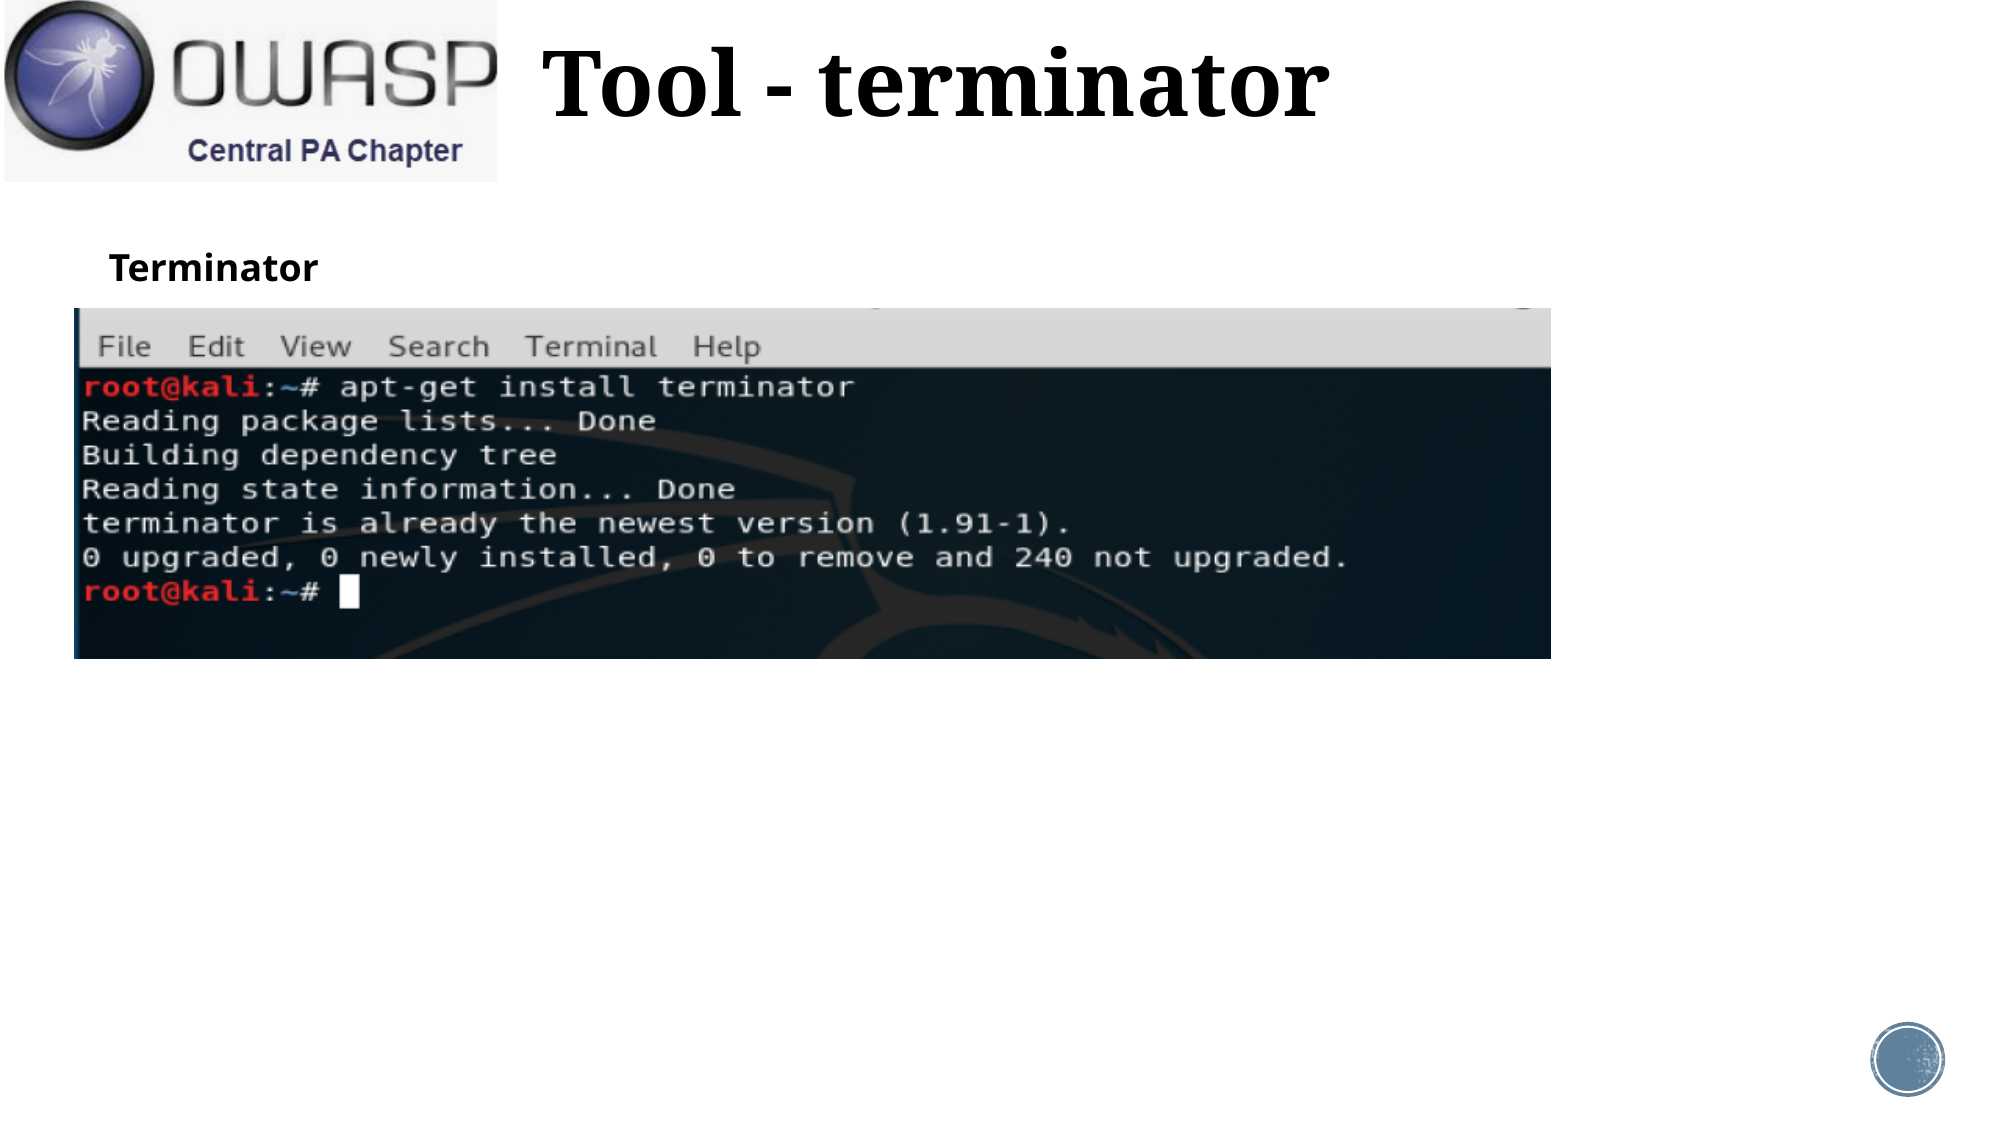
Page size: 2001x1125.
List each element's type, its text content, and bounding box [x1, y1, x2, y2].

text_box Terminator [93, 236, 1840, 522]
picture [74, 308, 1551, 659]
title Tool - terminator [527, 30, 2000, 144]
picture [0, 0, 502, 182]
